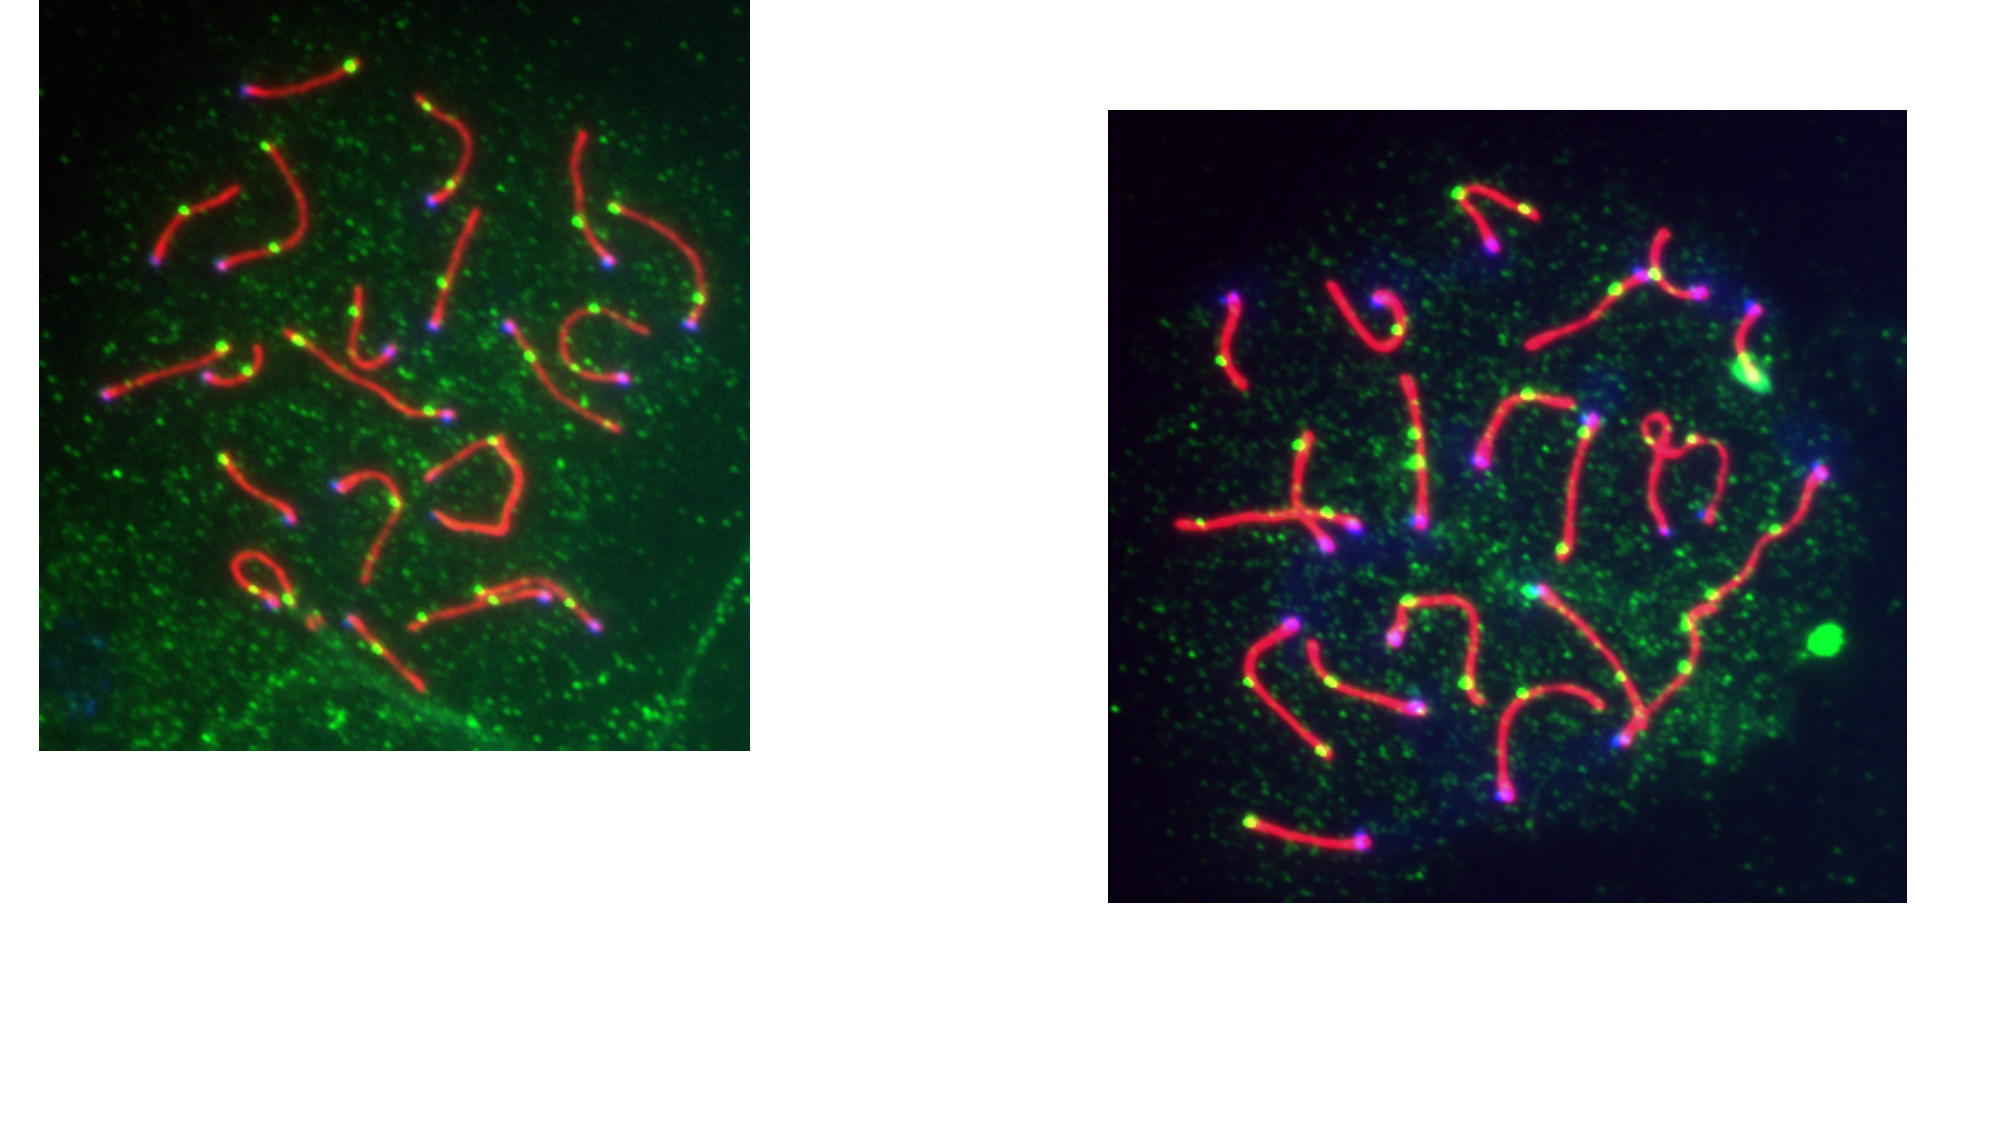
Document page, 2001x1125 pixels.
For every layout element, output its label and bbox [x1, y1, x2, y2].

picture [1108, 110, 1907, 903]
picture [39, 0, 750, 752]
